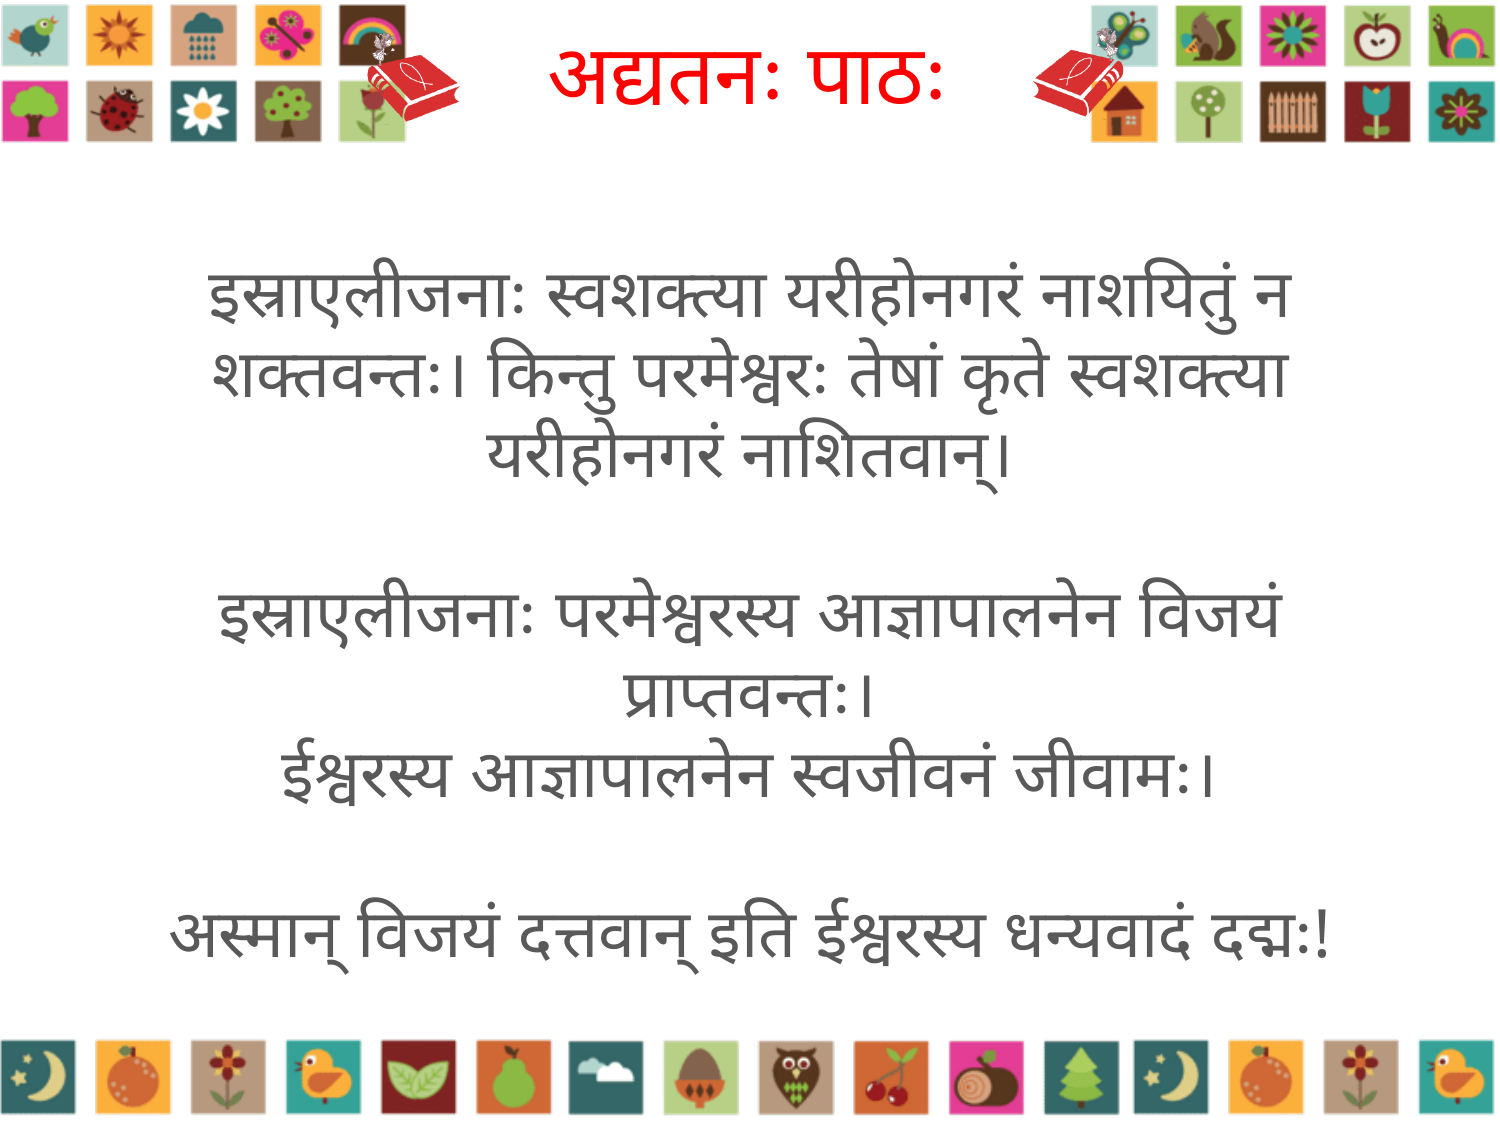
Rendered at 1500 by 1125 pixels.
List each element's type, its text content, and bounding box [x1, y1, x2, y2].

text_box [0, 1028, 1500, 1118]
text_box अद्यतनः पाठः [425, 13, 1077, 129]
picture [0, 3, 492, 150]
text_box इस्राएलीजनाः स्वशक्त्या यरीहोनगरं नाशयितुं न शक्तवन्तः। किन्तु परमेश्वरः तेषां कृते स्वशक्त्या यरीहोनगरं नाशितवान्। इस्राएलीजनाः परमेश्वरस्य आज्ञापालनेन विजयं प्राप्तवन्तः। ईश्वरस्य आज्ञापालनेन स्वजीवनं जीवामः। अस्मान् विजयं दत्तवान् इति ईश्वरस्य धन्यवादं दद्मः! [76, 243, 1424, 978]
picture [1001, 3, 1500, 150]
